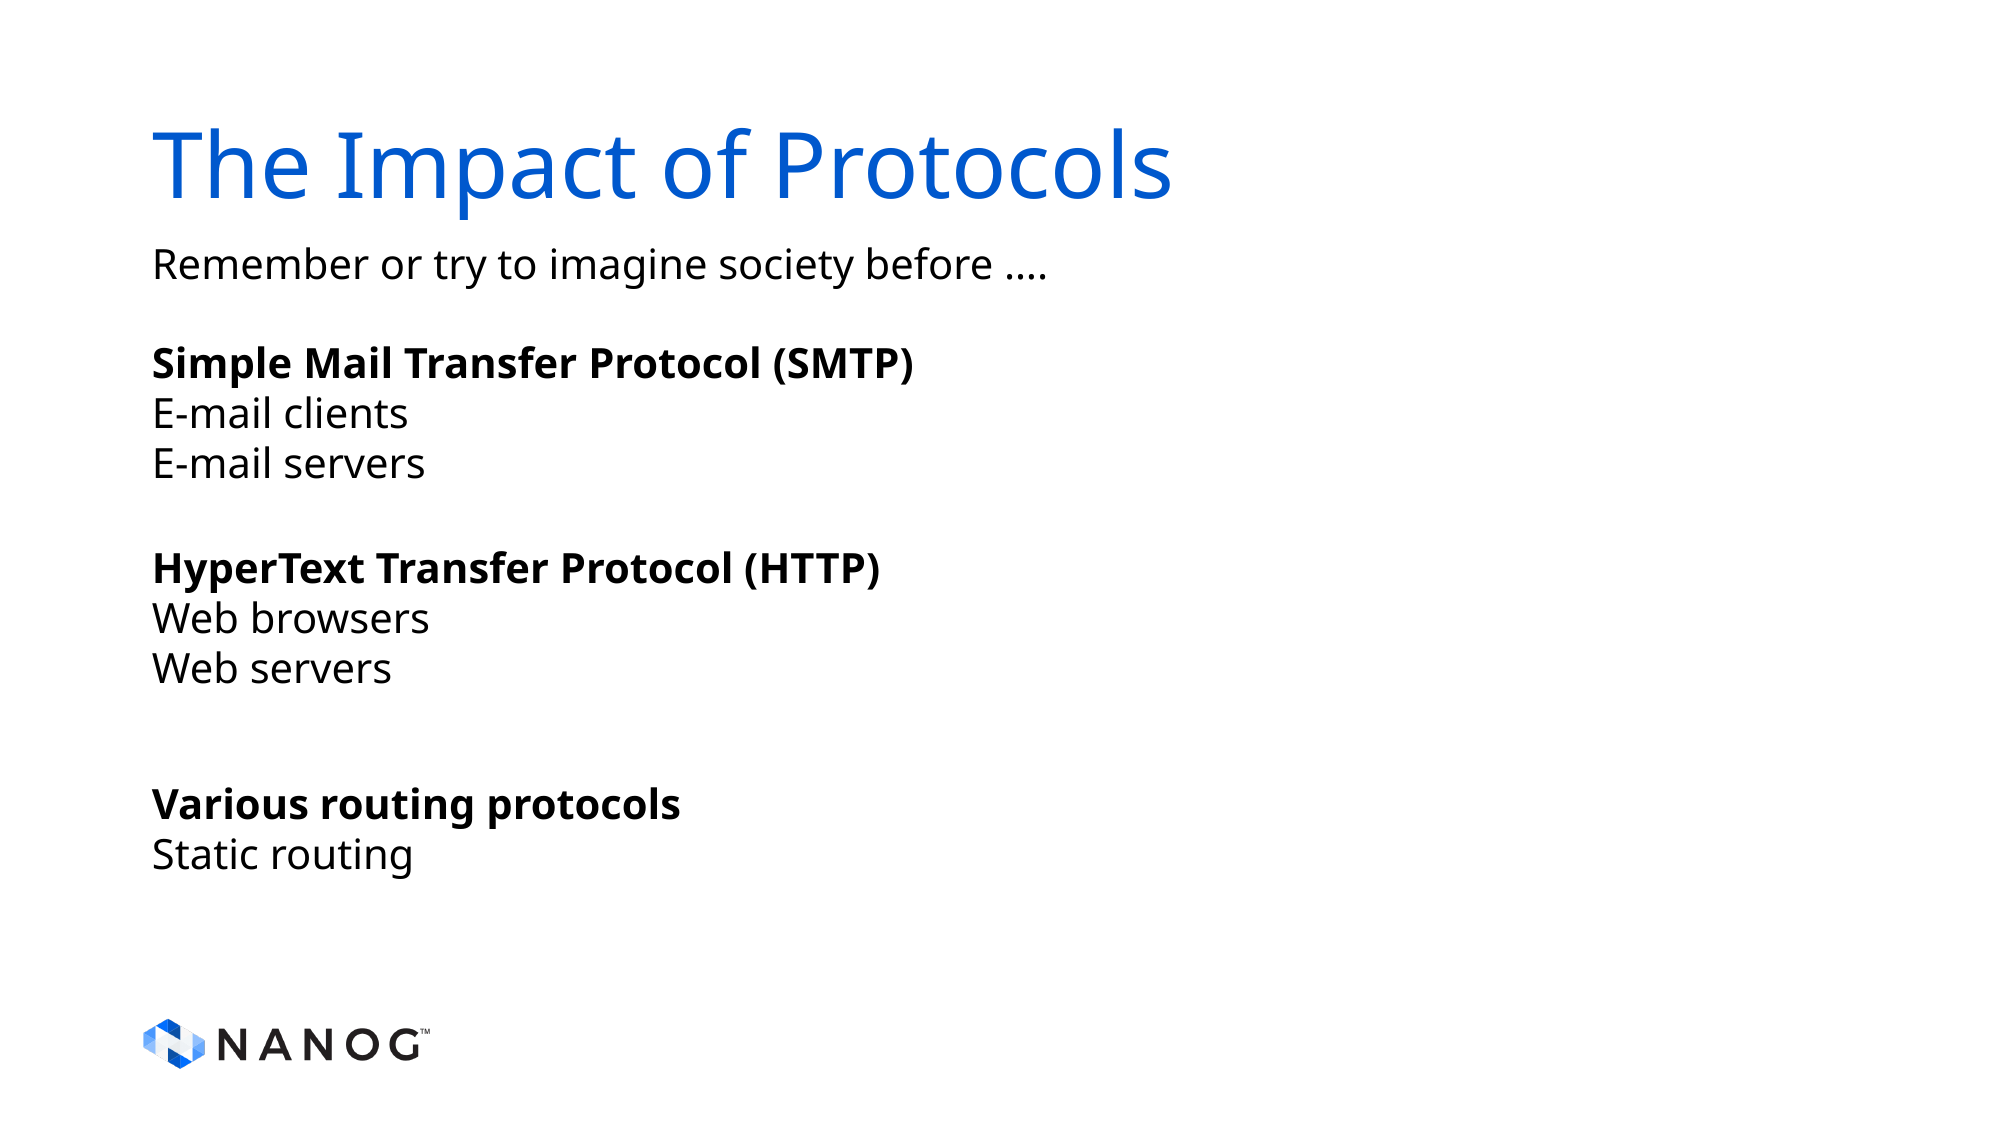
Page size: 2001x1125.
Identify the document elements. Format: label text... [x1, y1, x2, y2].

title The Impact of Protocols [137, 59, 1863, 278]
text_box Various routing protocols Static routing [136, 734, 1015, 920]
picture [137, 1013, 434, 1074]
text_box Simple Mail Transfer Protocol (SMTP) E-mail clients E-mail servers [136, 294, 1015, 499]
text_box HyperText Transfer Protocol (HTTP) Web browsers Web servers [136, 499, 1015, 734]
text_box Remember or try to imagine society before …. [136, 230, 1137, 331]
